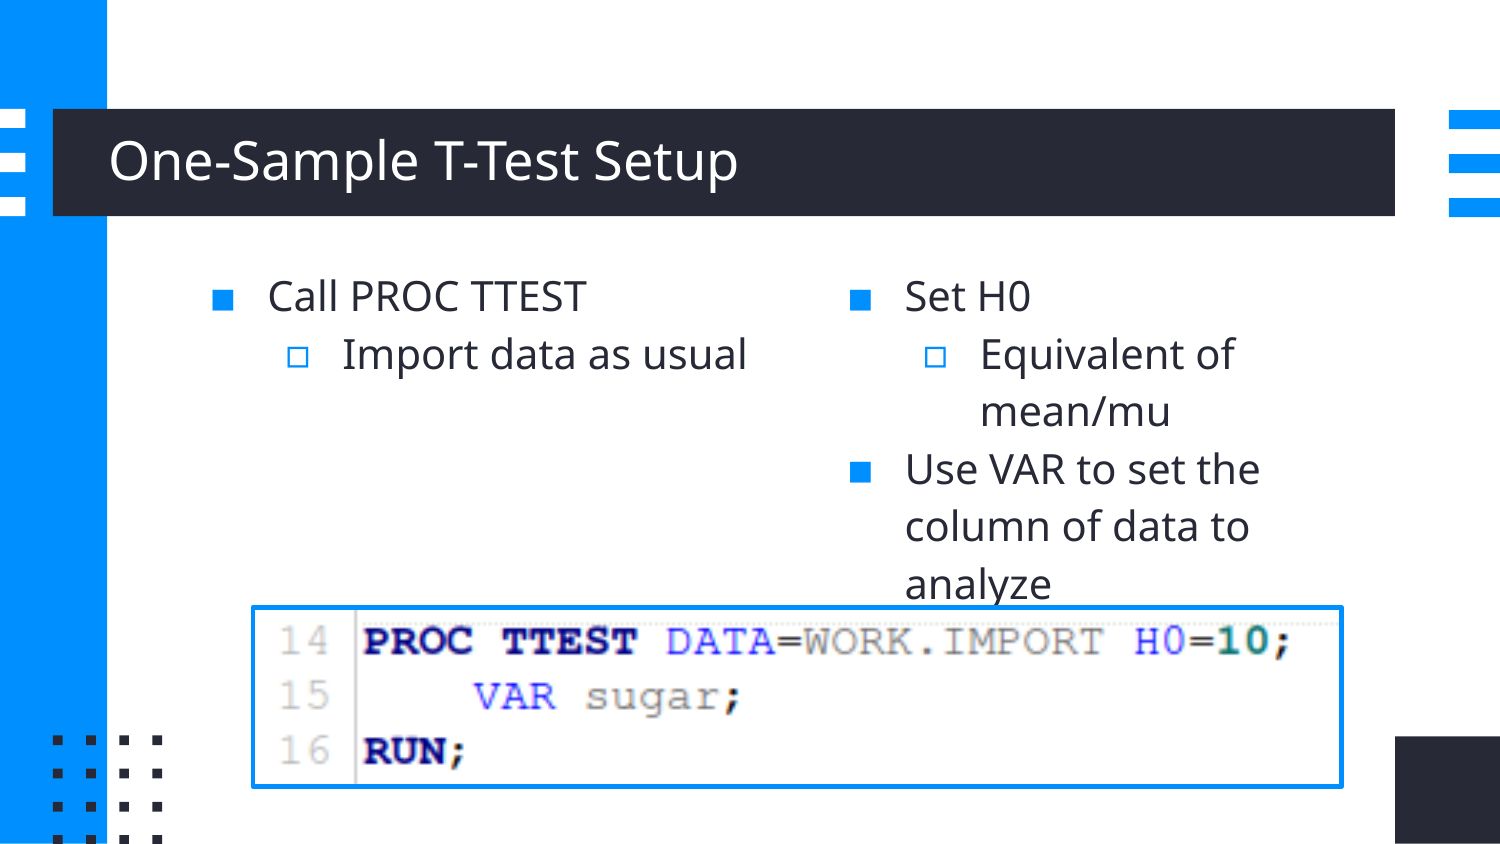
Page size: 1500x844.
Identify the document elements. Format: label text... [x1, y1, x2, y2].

picture [254, 609, 1340, 785]
title One-Sample T-Test Setup [108, 108, 1396, 217]
list Call PROC TTEST Import data as usual [192, 262, 758, 737]
list Set H0 Equivalent of mean/mu Use VAR to set the column of data to analyze [829, 262, 1396, 737]
